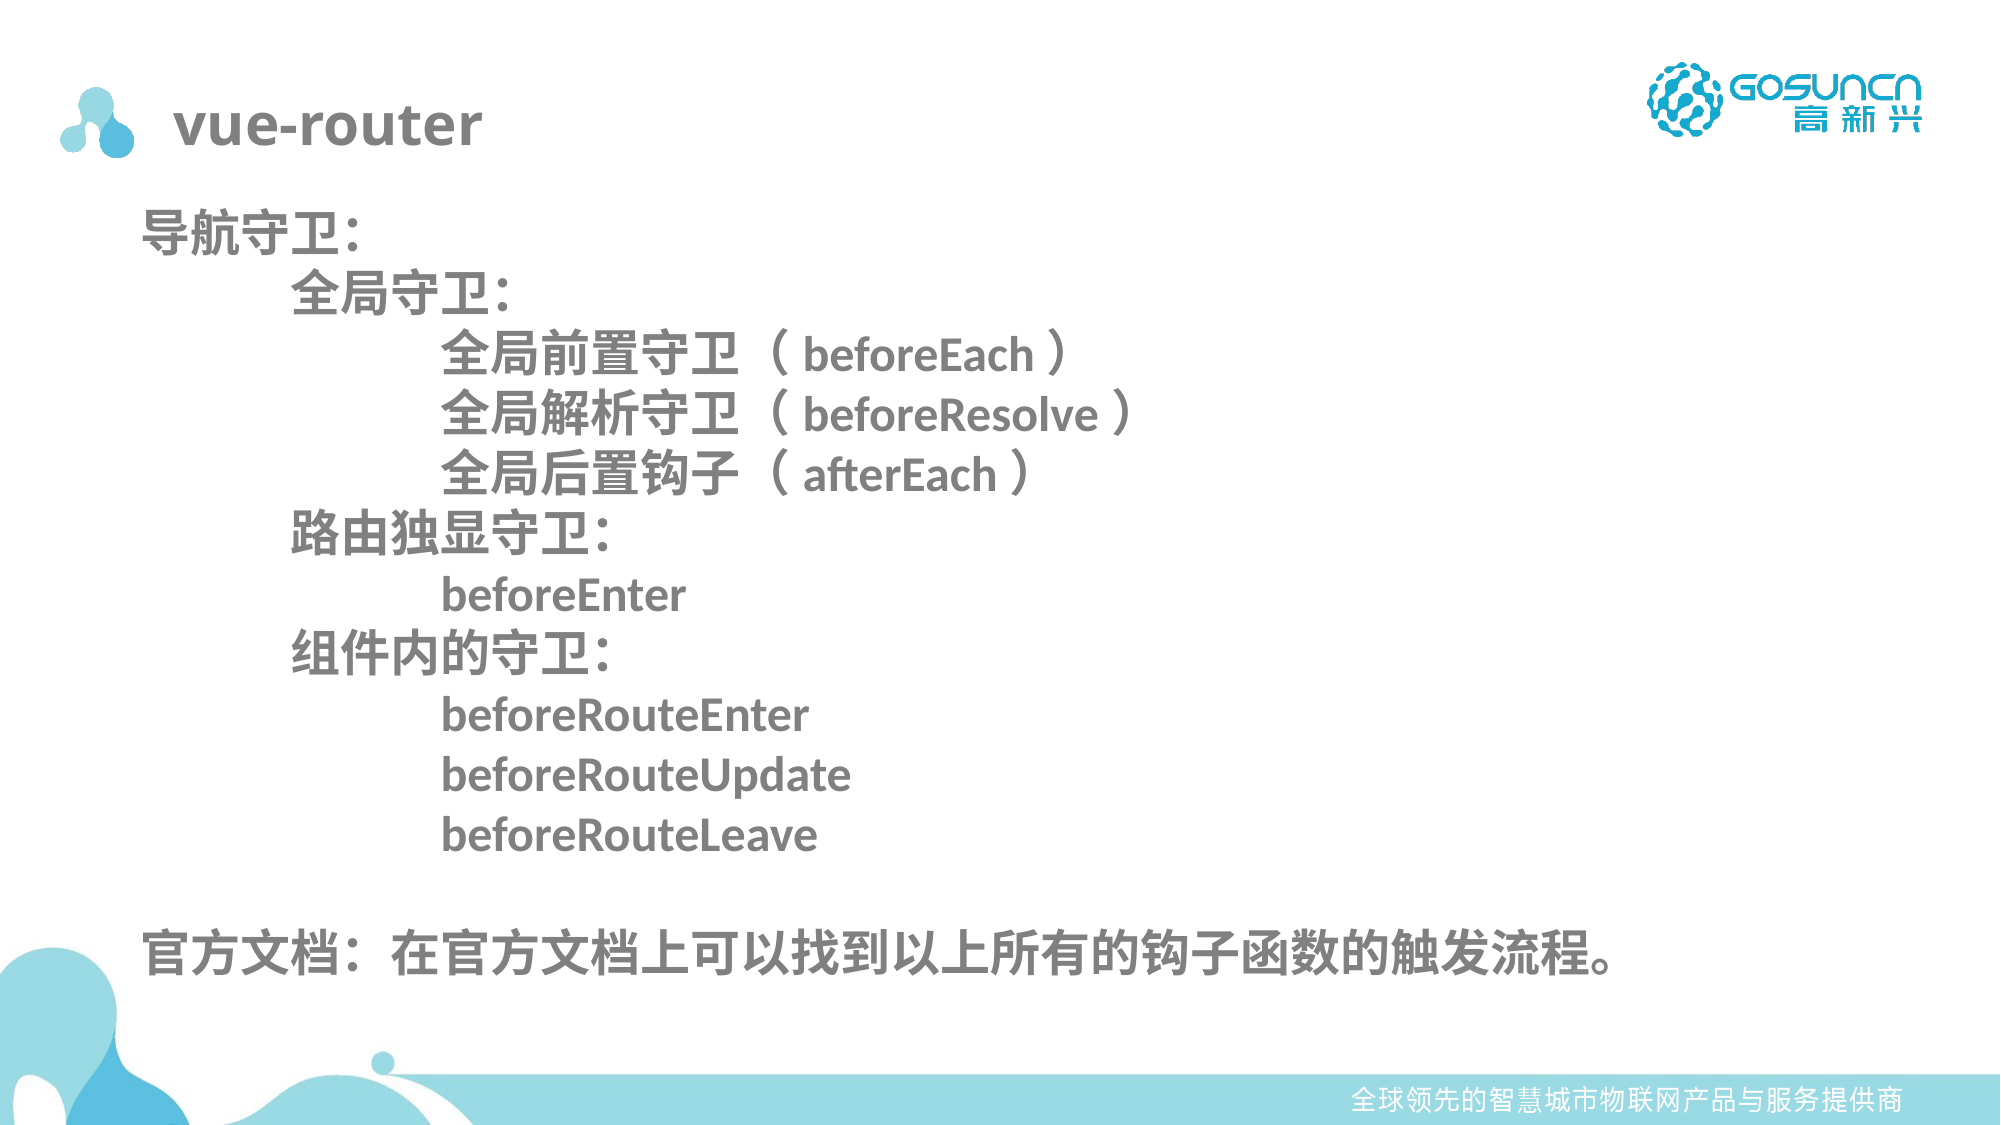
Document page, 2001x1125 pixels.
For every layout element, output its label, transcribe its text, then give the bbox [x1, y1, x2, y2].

picture [0, 928, 2000, 1125]
text_box 导航守卫： 全局守卫： 全局前置守卫（beforeEach） 全局解析守卫（beforeResolve） 全局后置钩子（afterEach） 路由独显守卫： beforeEnter 组件内的守卫： beforeRouteEnter beforeRouteUpdate beforeRouteLeave 官方文档：在官方文档上可以找到以上所有的钩子函数的触发流程。 [133, 193, 1821, 1002]
picture [60, 87, 134, 158]
text_box vue-router [158, 79, 499, 165]
picture [1647, 62, 1922, 137]
